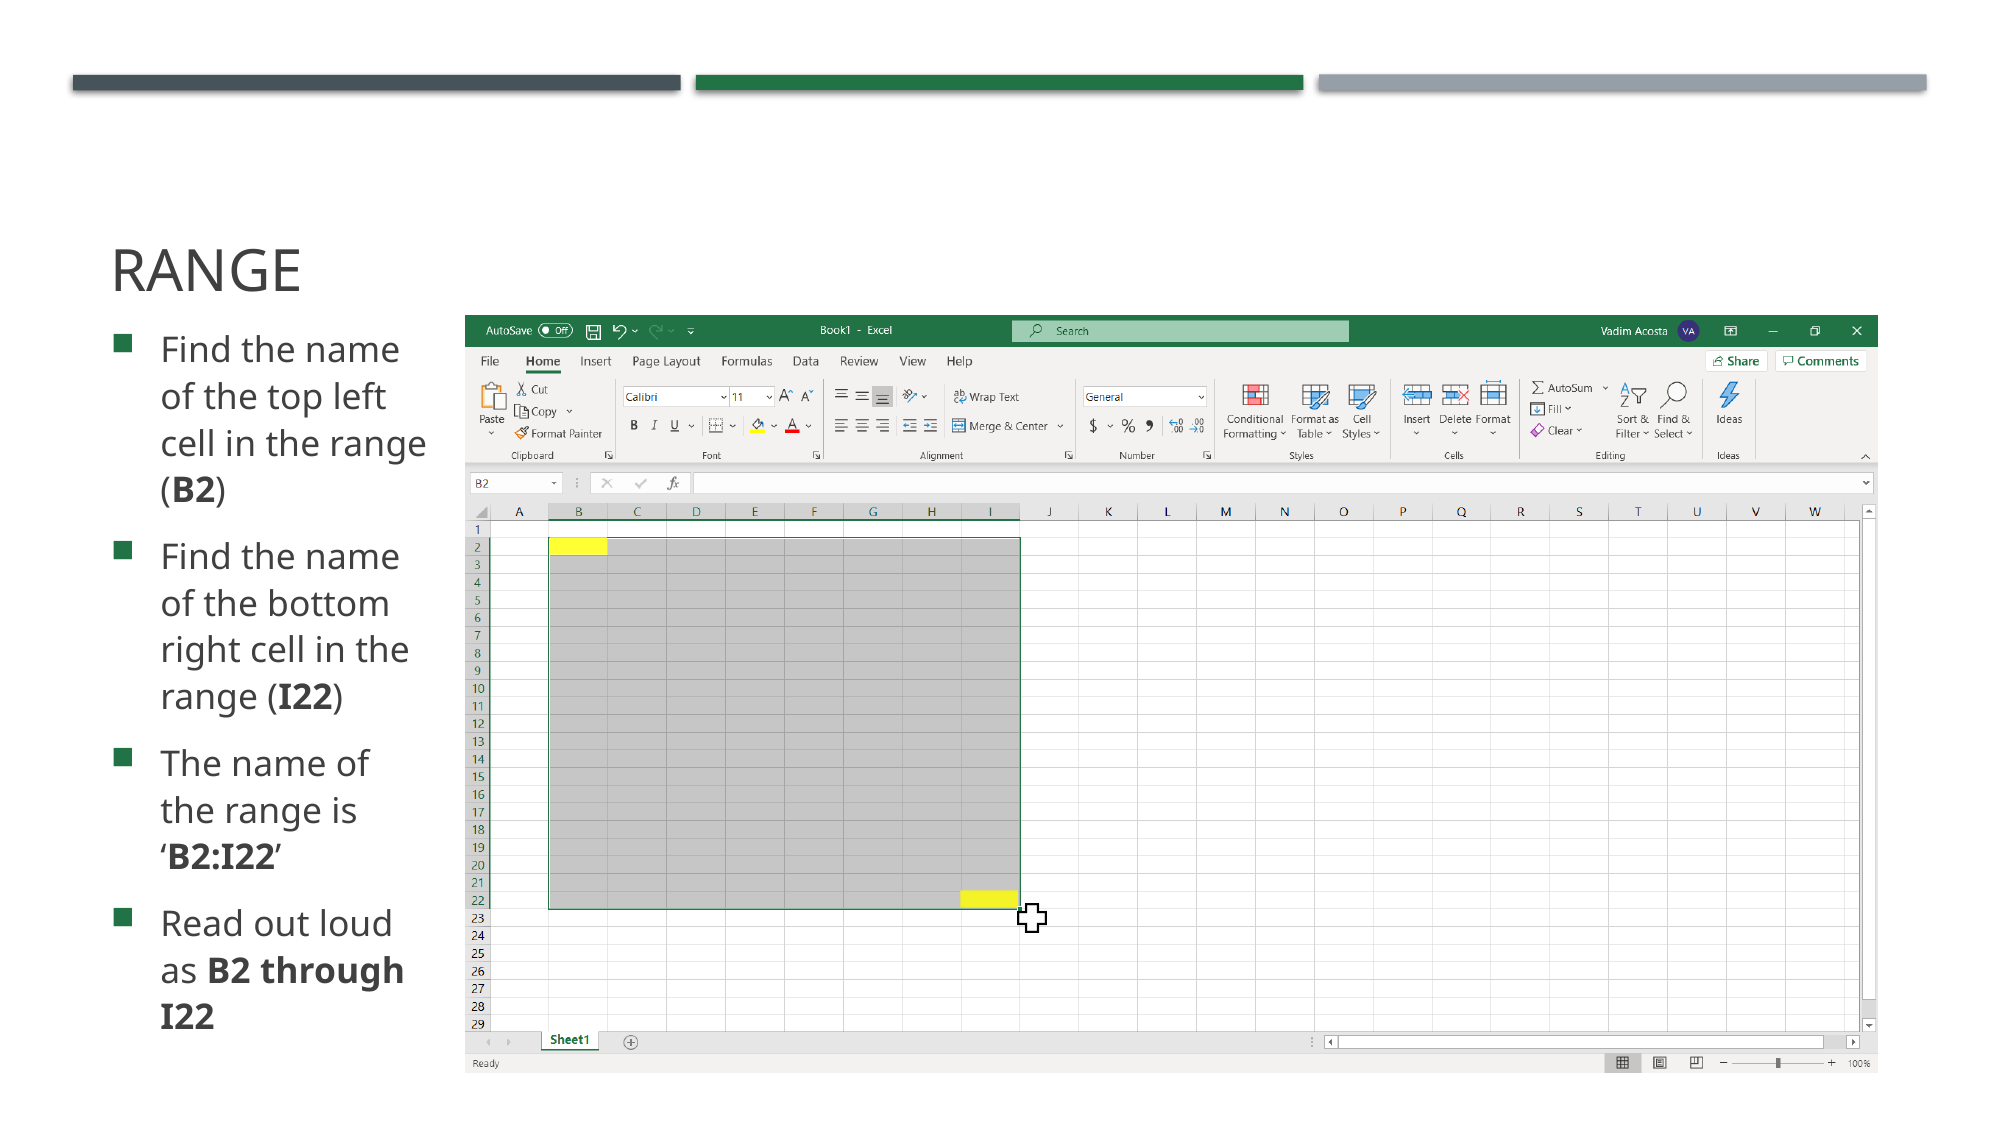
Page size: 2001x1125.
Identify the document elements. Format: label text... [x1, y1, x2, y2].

list Find the name of the top left cell in the range (B2) Find the name of the bottom right cell in the range (I22) The name of the range is ‘B2:I22’ Read out loud as B2 through I22 [95, 315, 446, 1073]
title range [95, 115, 1905, 311]
picture [464, 314, 1878, 1074]
